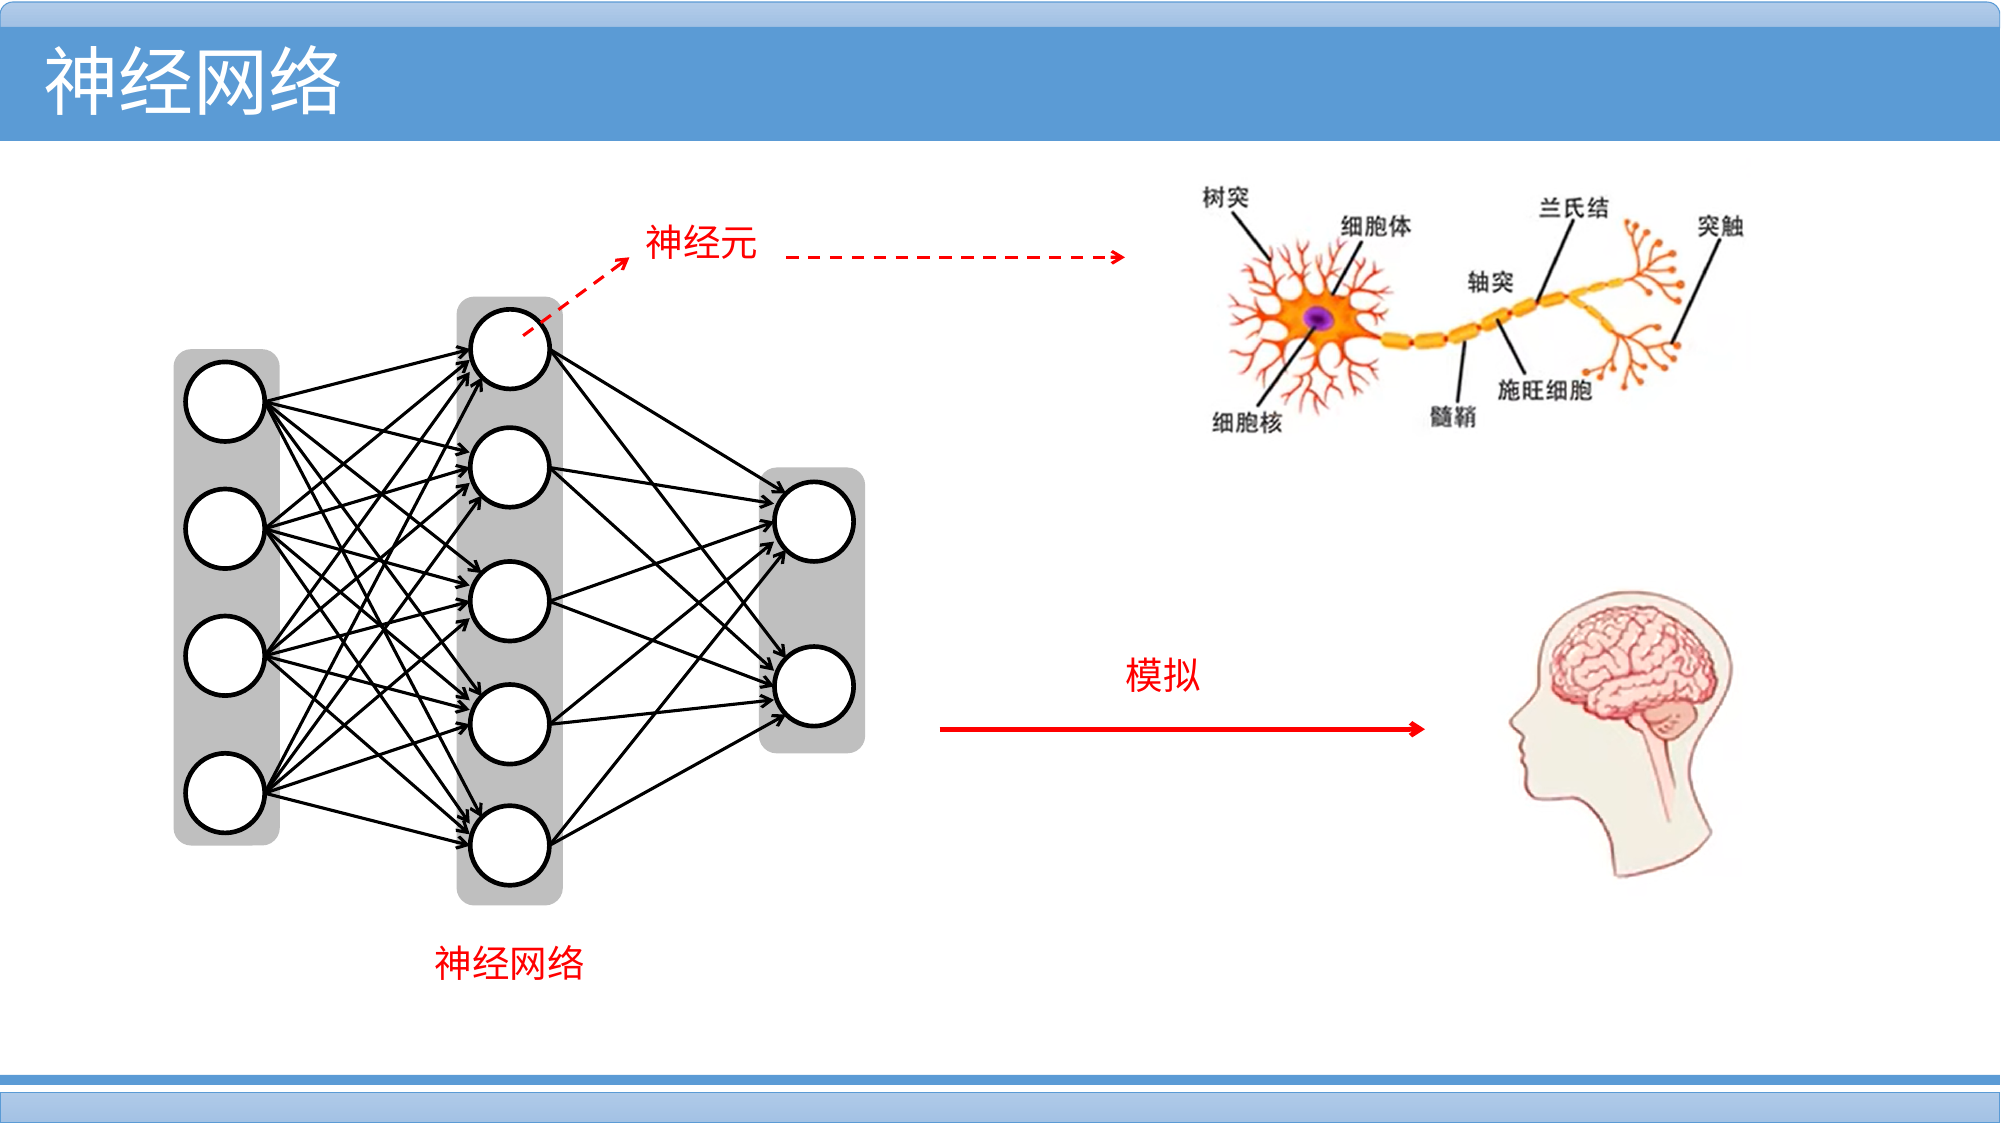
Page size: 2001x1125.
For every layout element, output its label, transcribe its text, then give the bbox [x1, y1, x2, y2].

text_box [173, 211, 866, 994]
text_box 神经网络 [29, 27, 359, 133]
picture [1194, 158, 1751, 449]
picture [1465, 581, 1763, 906]
text_box 模拟 [1110, 645, 1216, 705]
